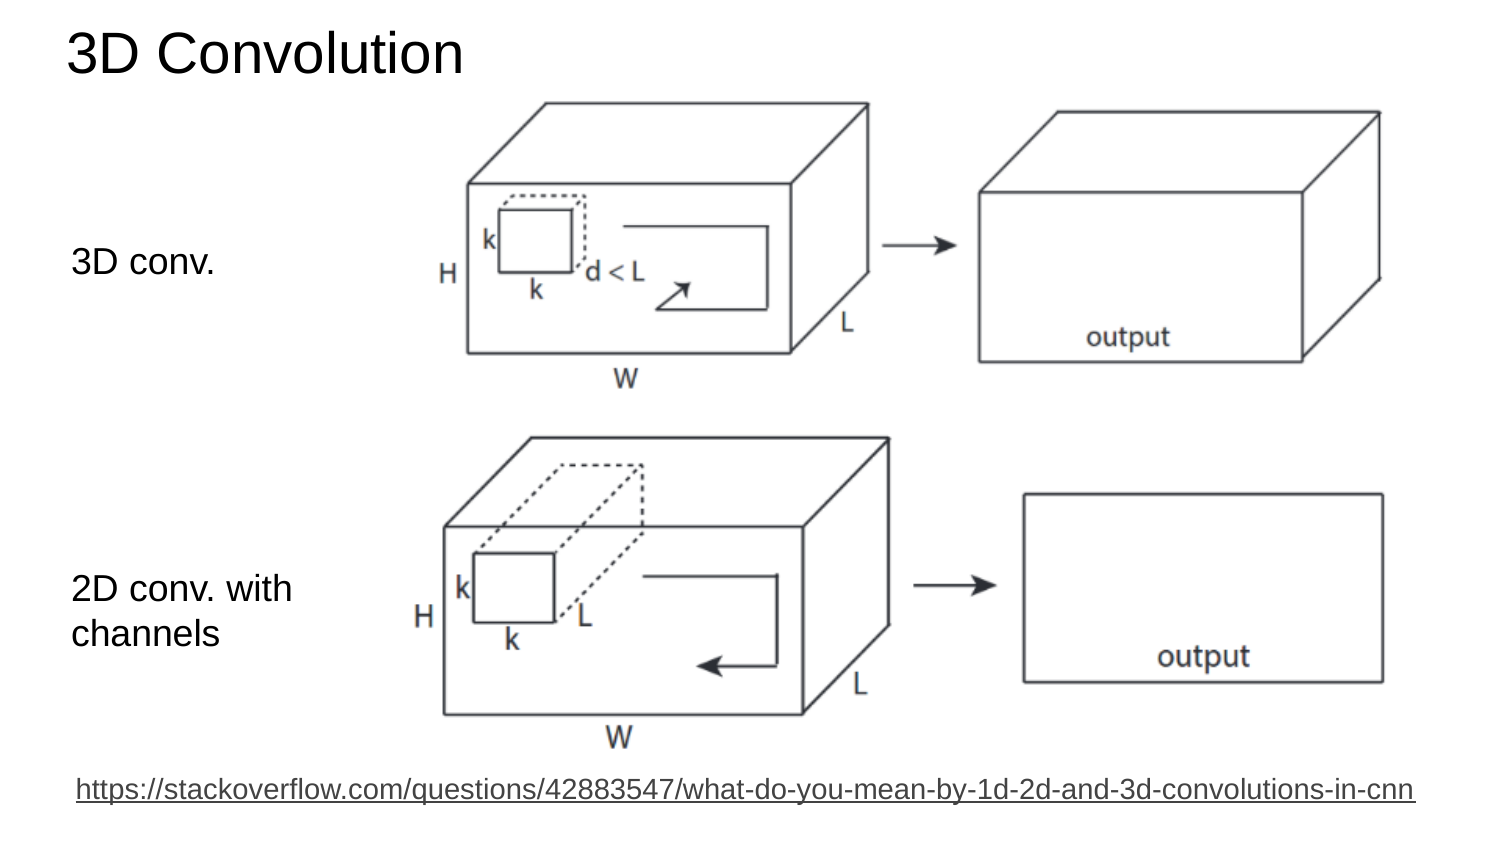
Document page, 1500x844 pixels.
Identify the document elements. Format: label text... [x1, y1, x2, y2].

text_box 2D conv. with channels [56, 548, 314, 626]
list https://stackoverflow.com/questions/42883547/what-do-you-mean-by-1d-2d-and-3d-convolutions-in-cnn [51, 758, 1449, 835]
title 3D Convolution [51, 0, 1449, 104]
text_box 3D conv. [56, 221, 314, 299]
picture [359, 78, 1416, 774]
